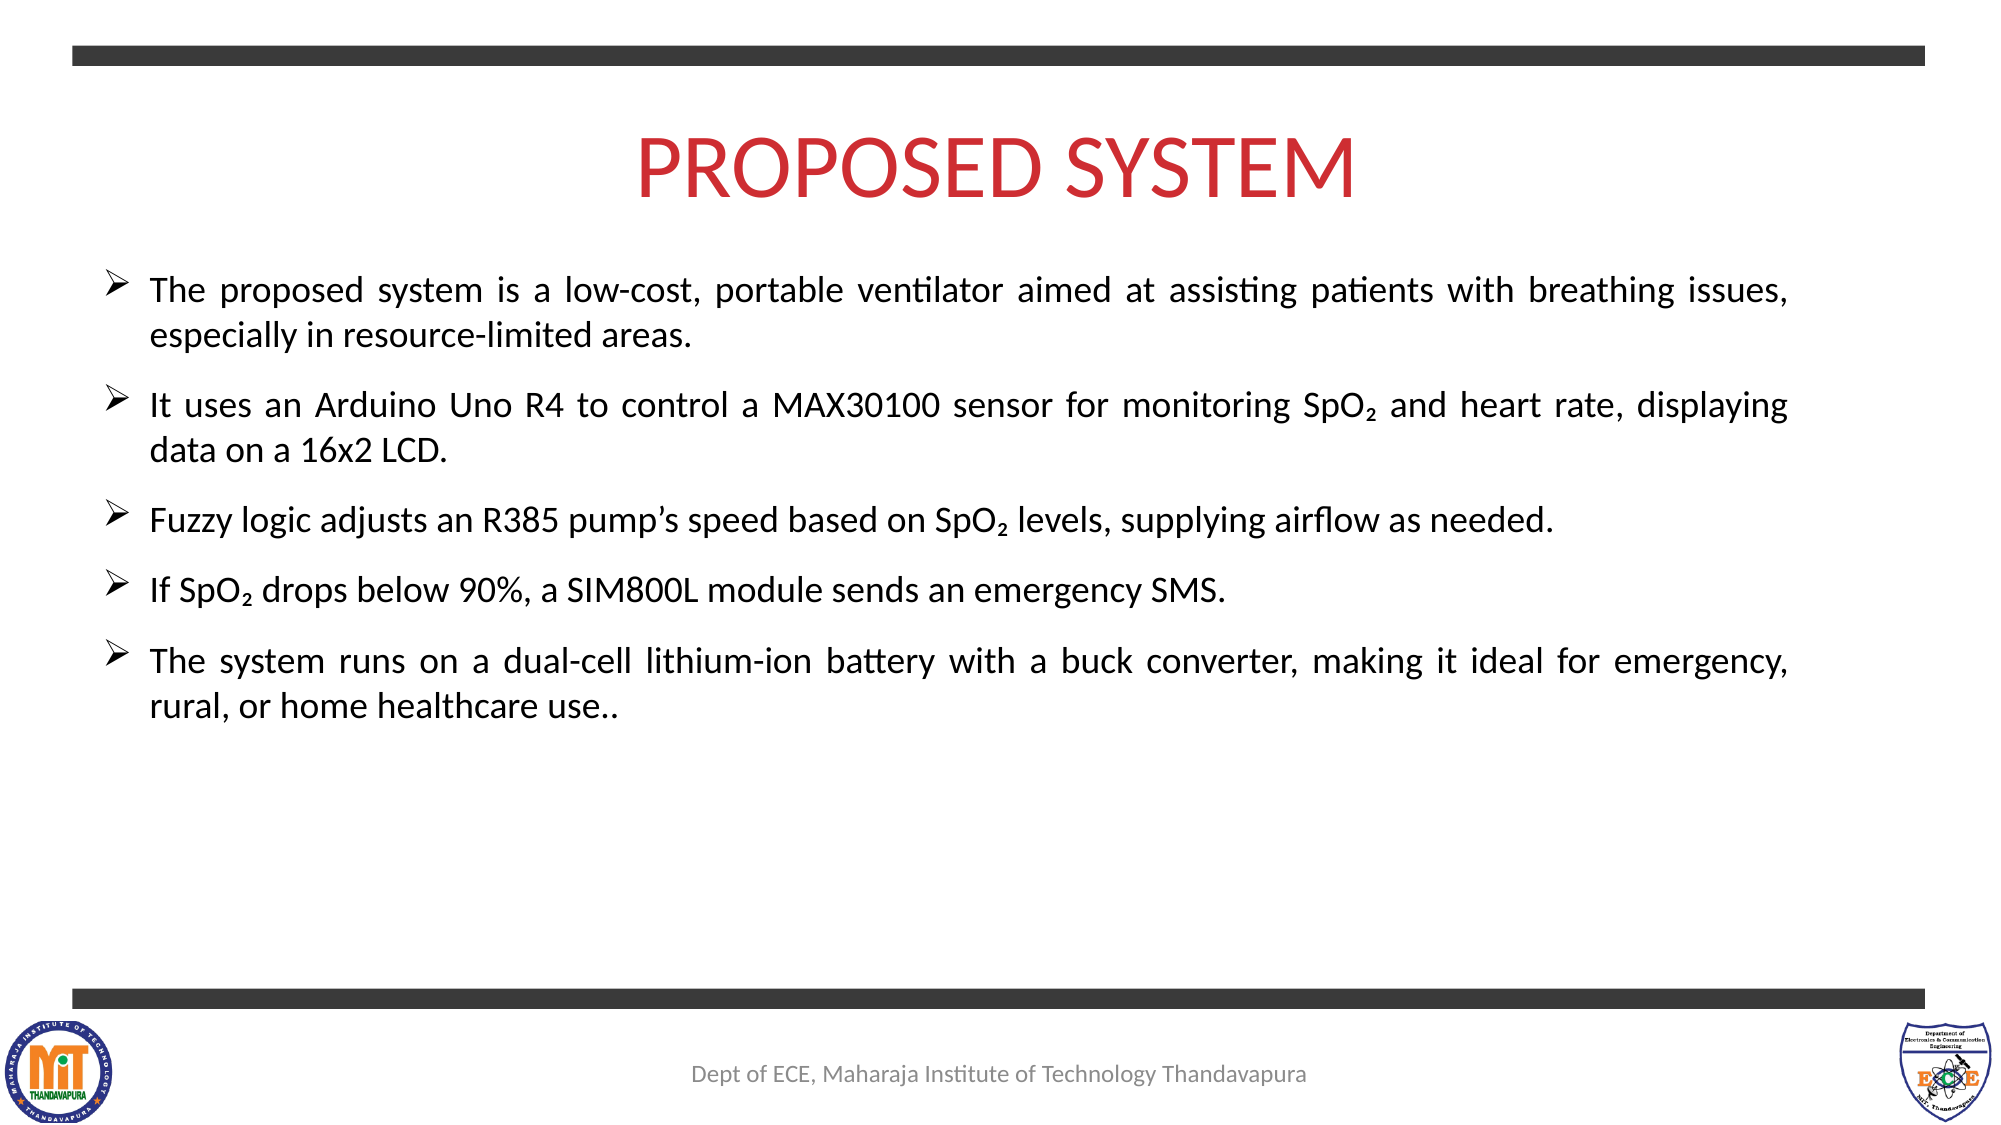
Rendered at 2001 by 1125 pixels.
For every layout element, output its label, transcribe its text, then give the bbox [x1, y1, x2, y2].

footer Dept of ECE, Maharaja Institute of Technology Thandavapura [662, 1042, 1338, 1103]
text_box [72, 45, 1925, 1009]
picture [0, 1020, 116, 1123]
picture [1891, 1022, 2000, 1125]
